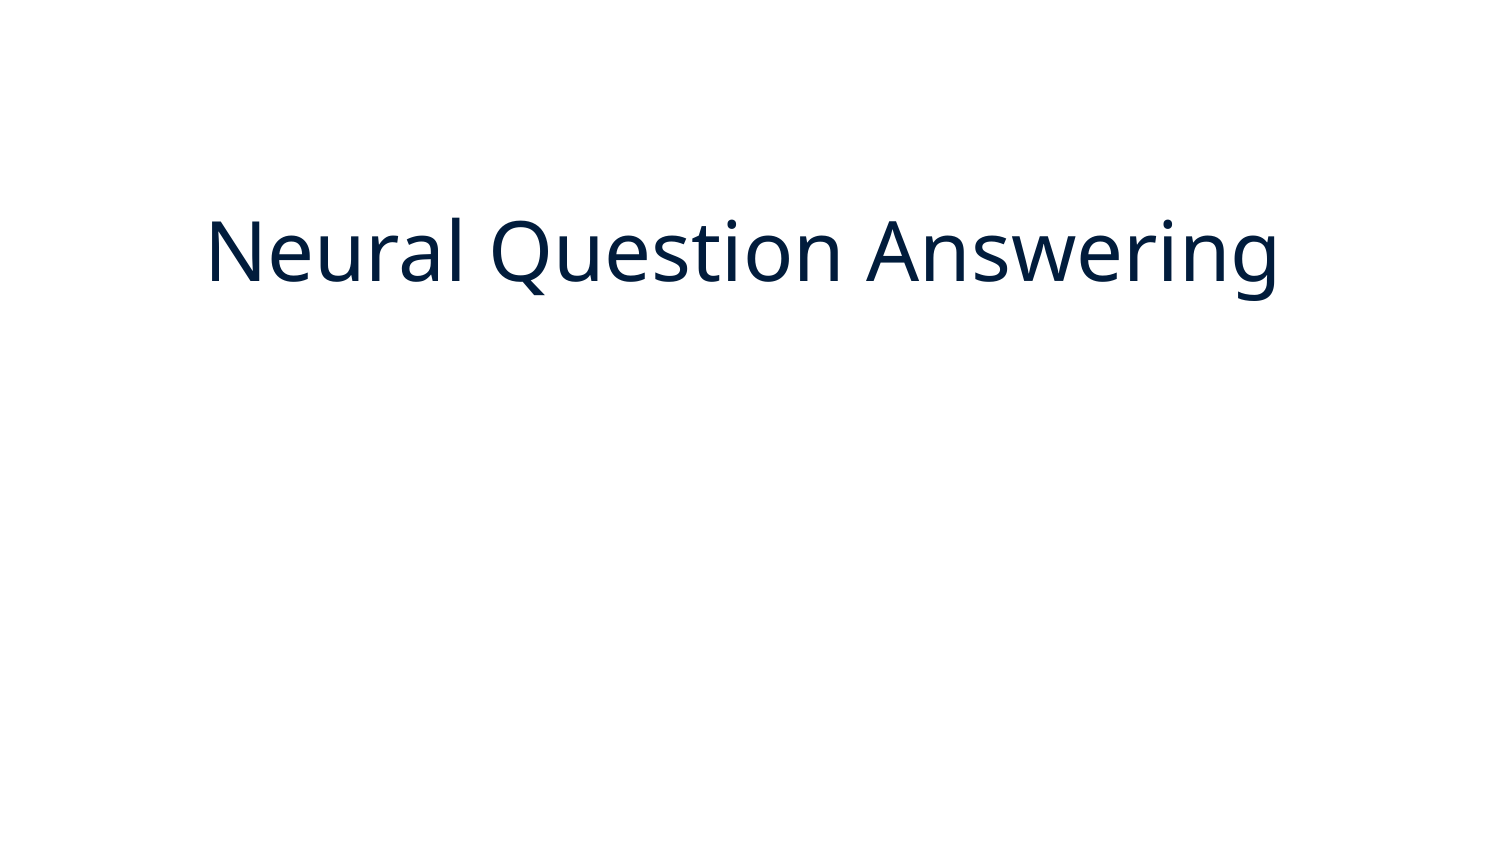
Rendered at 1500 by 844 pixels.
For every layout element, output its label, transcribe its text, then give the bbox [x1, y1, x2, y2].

title Neural Question Answering [43, 190, 1445, 443]
